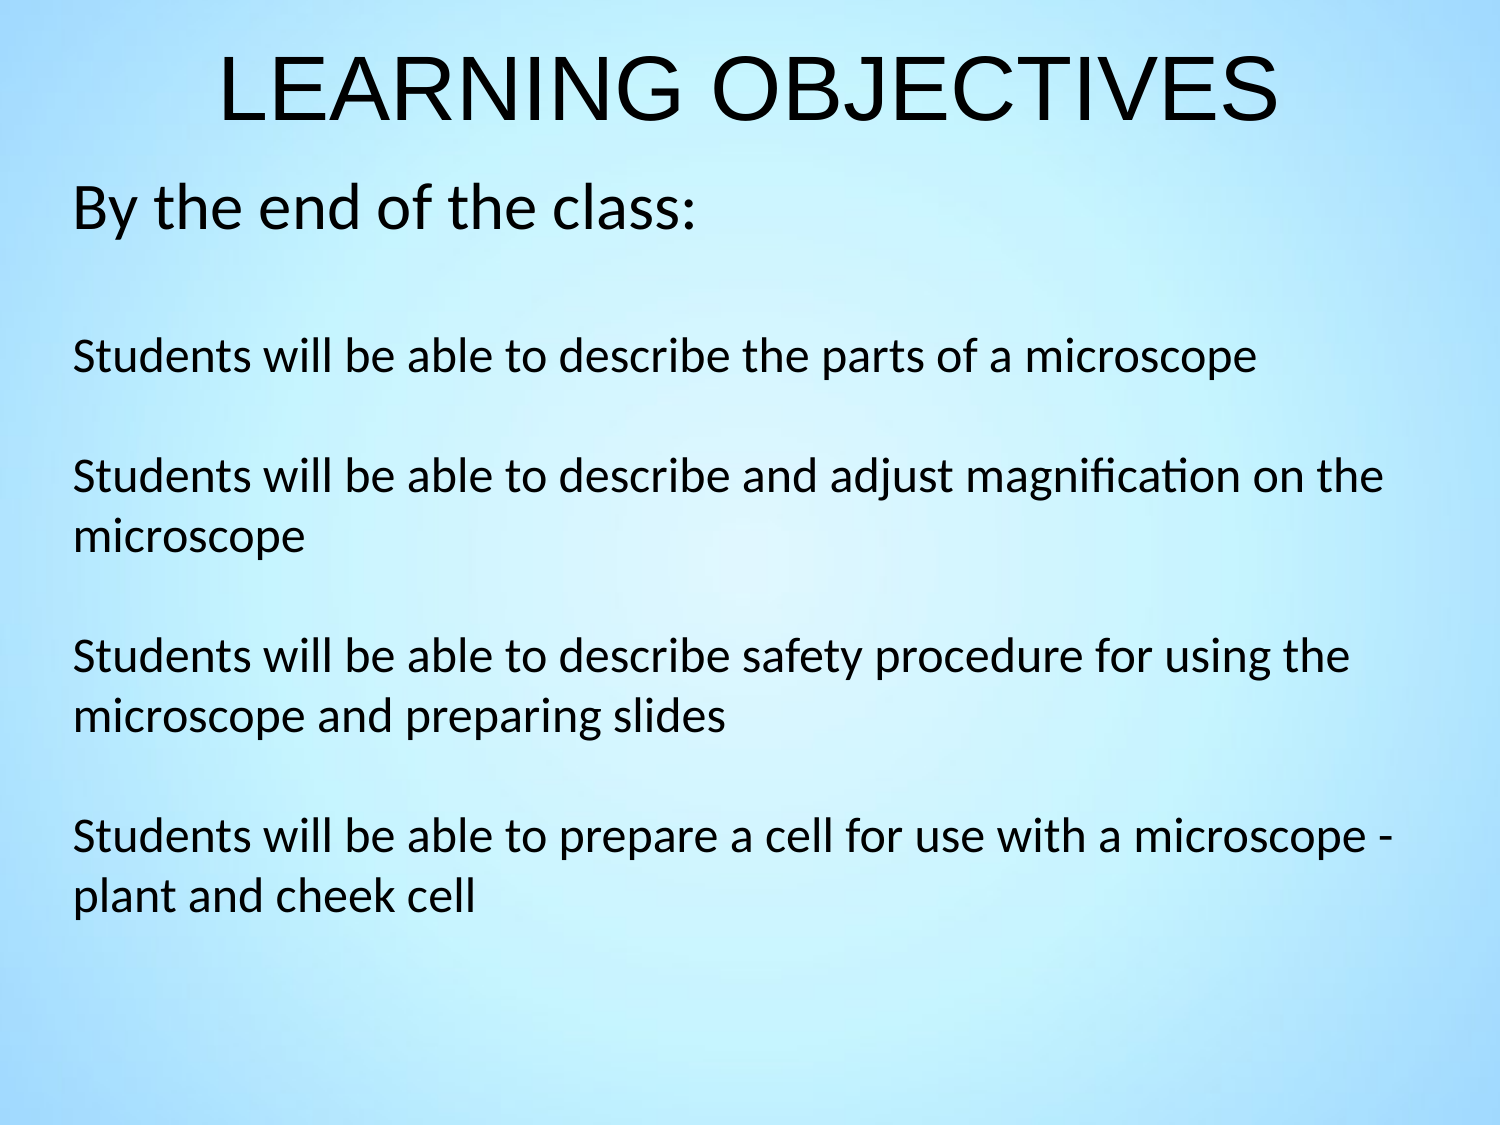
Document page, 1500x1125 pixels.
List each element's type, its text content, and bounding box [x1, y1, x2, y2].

picture [0, 0, 1500, 1125]
title LEARNING OBJECTIVES [75, 45, 1425, 155]
text_box By the end of the class: Students will be able to describe the parts of a microscope Students will be able to describe and adjust magnification on the microscope Students will be able to describe safety procedure for using the microscope and preparing slides Students will be able to prepare a cell for use with a microscope - plant and cheek cell [57, 155, 1445, 931]
